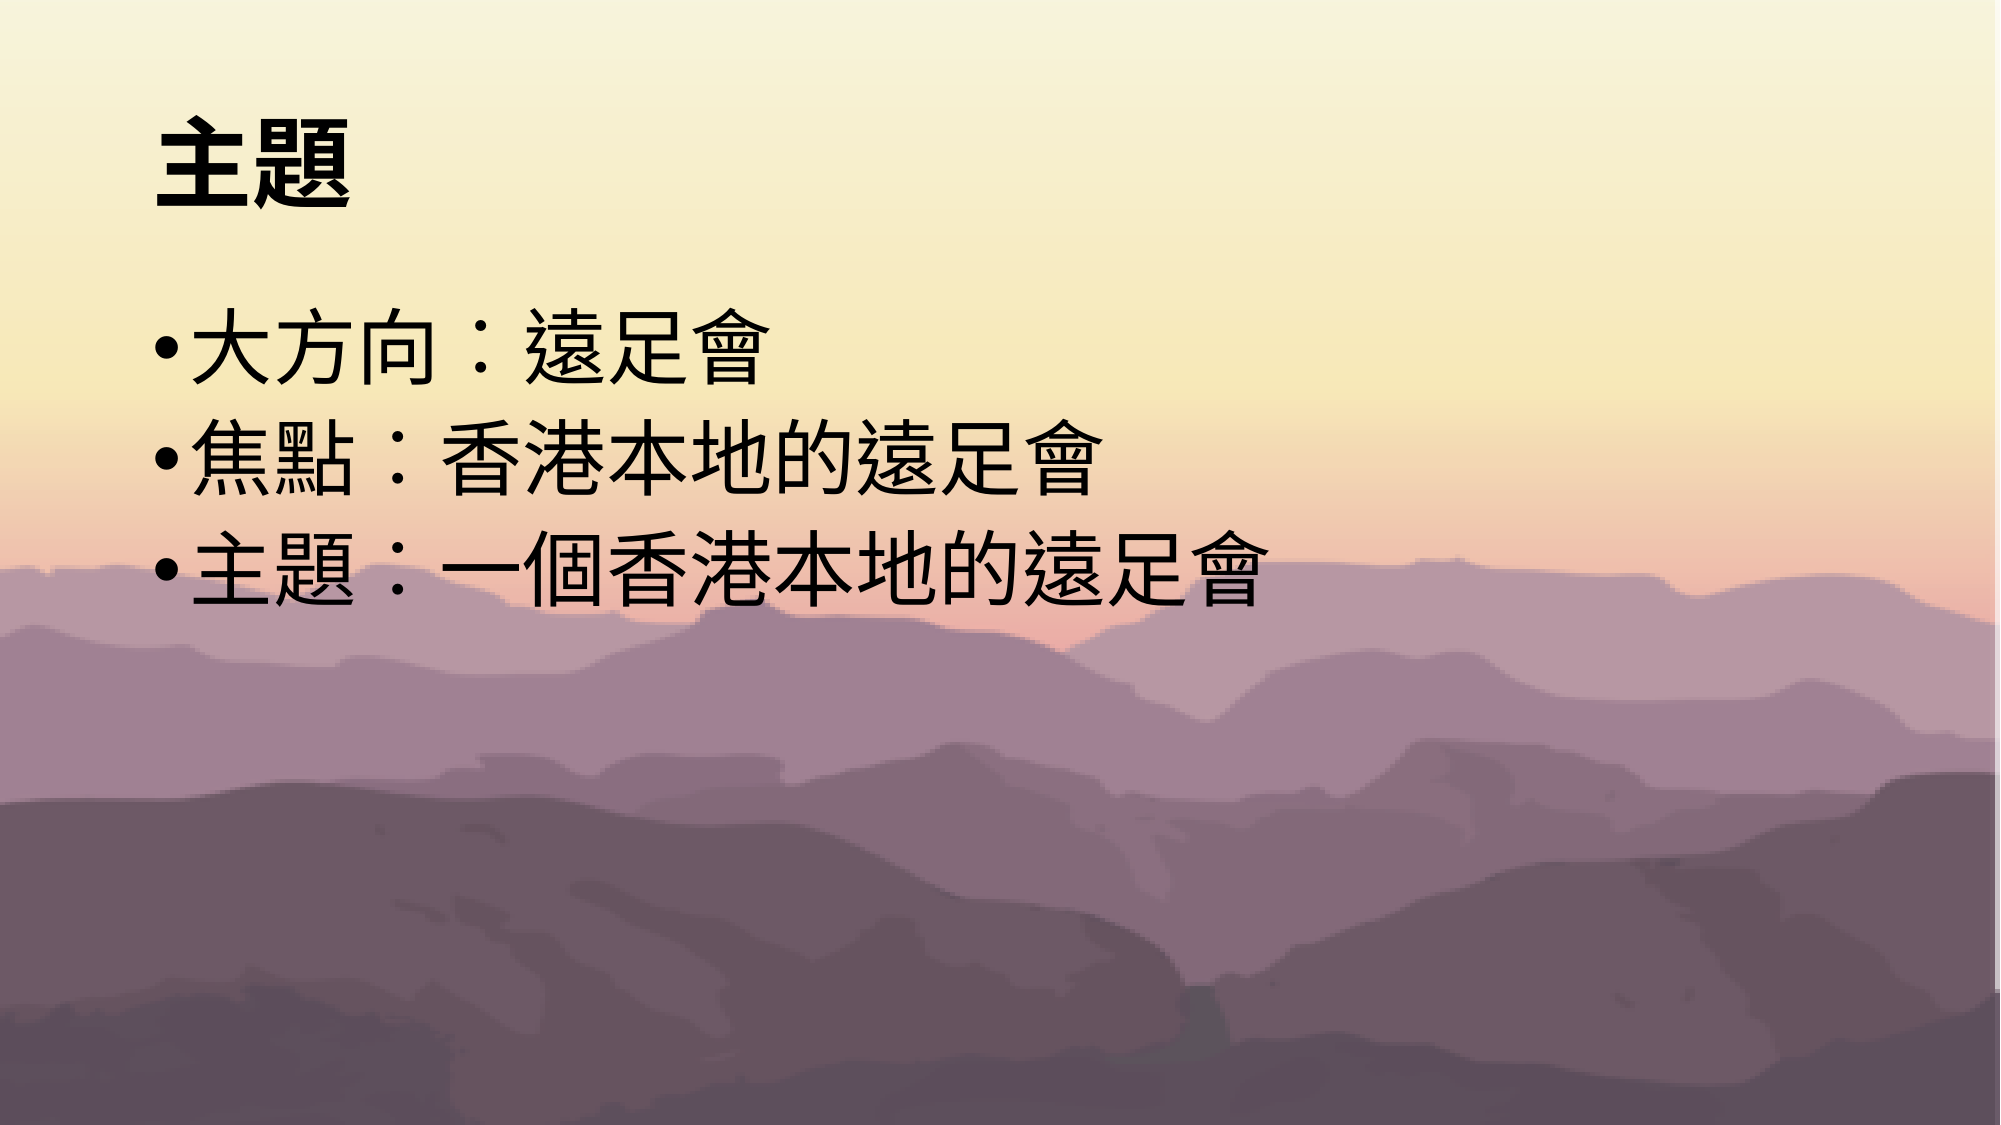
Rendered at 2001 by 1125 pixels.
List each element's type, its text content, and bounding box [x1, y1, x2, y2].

title 主題 [137, 59, 1863, 278]
list 大方向︰遠足會 焦點︰香港本地的遠足會 主題︰一個香港本地的遠足會 [137, 299, 1863, 1014]
